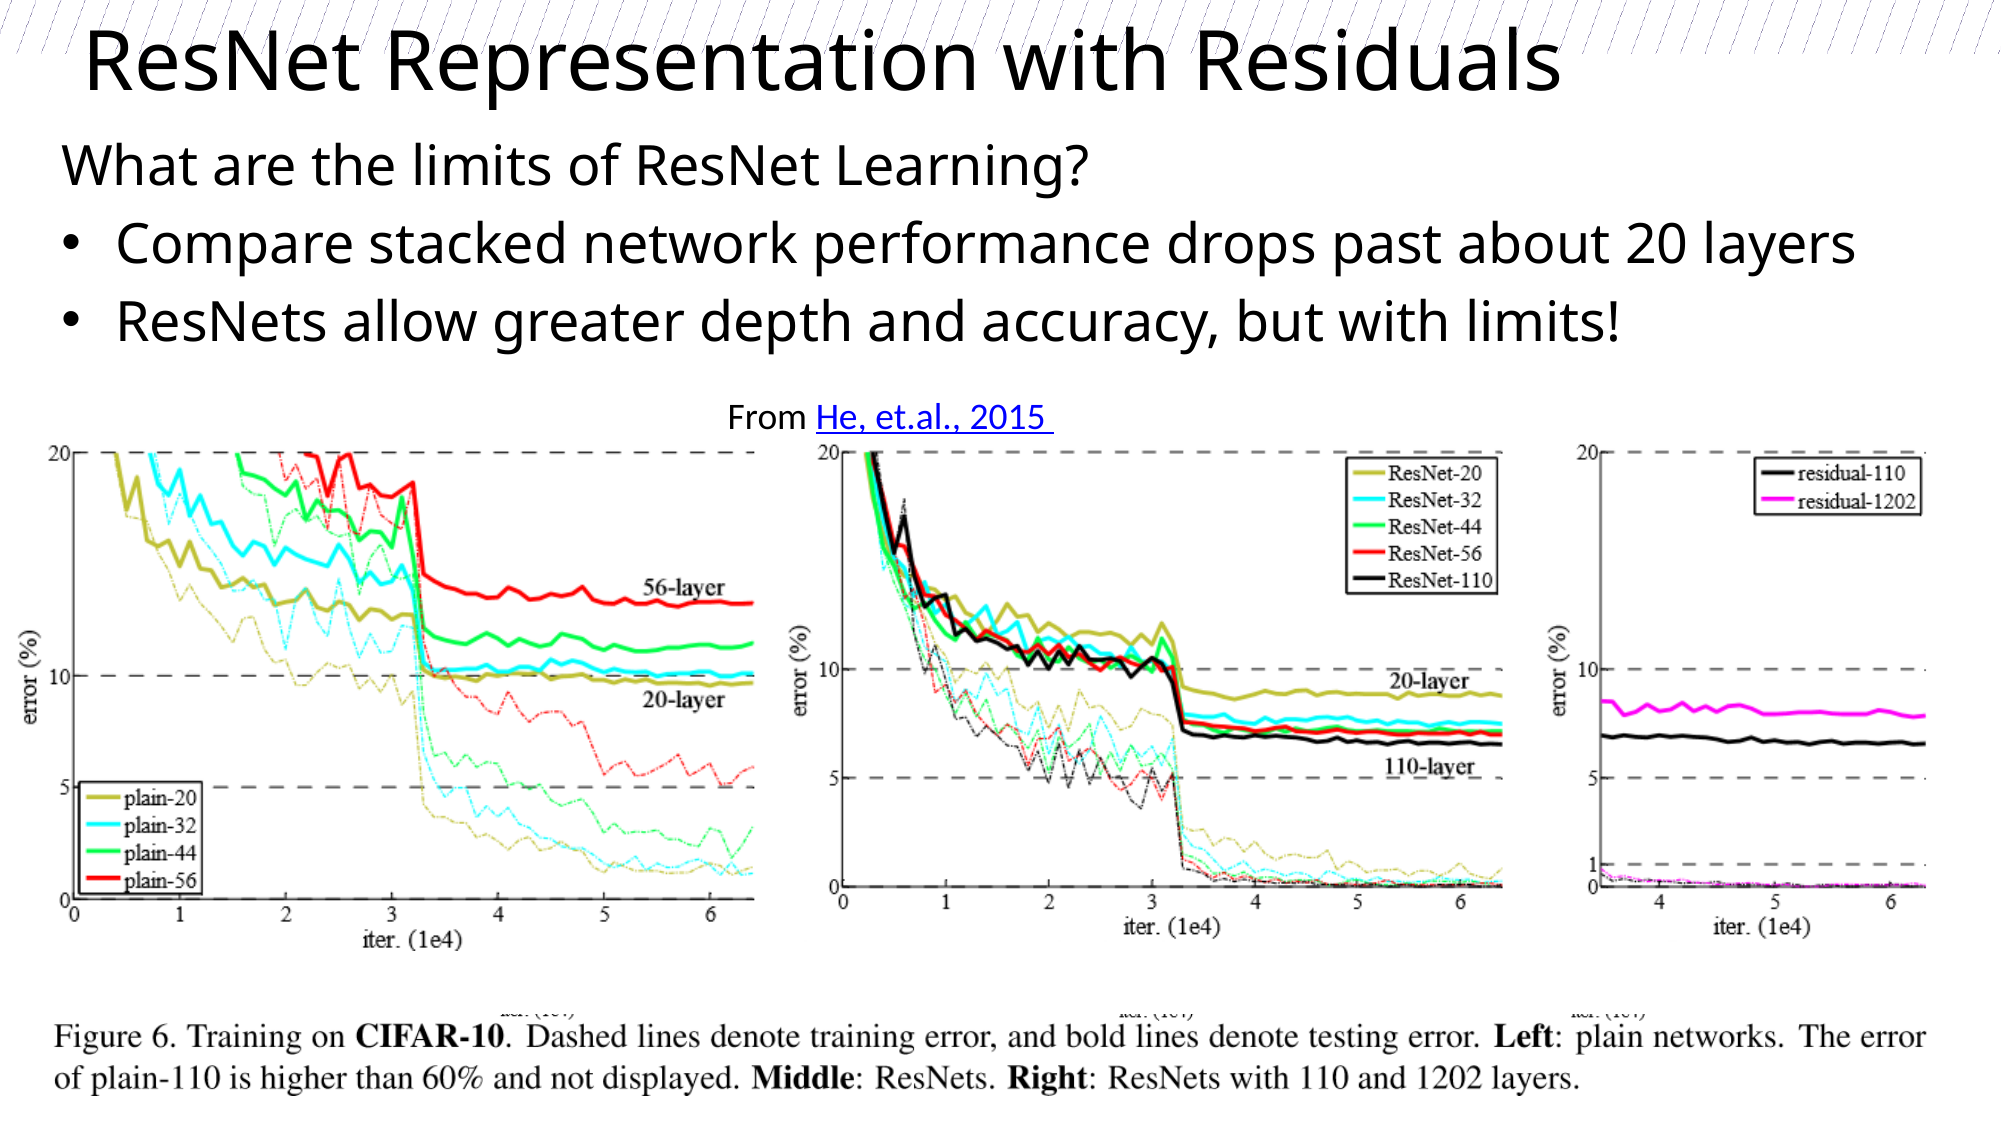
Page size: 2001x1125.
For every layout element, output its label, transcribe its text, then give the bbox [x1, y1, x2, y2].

text_box From He, et.al., 2015 [713, 384, 1102, 434]
picture [0, 433, 1933, 951]
list ResNet Representation with Residuals [68, 11, 1932, 122]
picture [46, 1013, 1933, 1096]
text_box What are the limits of ResNet Learning? Compare stacked network performance drops past about 20 layers ResNets allow greater depth and accuracy, but with limits! [46, 122, 1958, 396]
